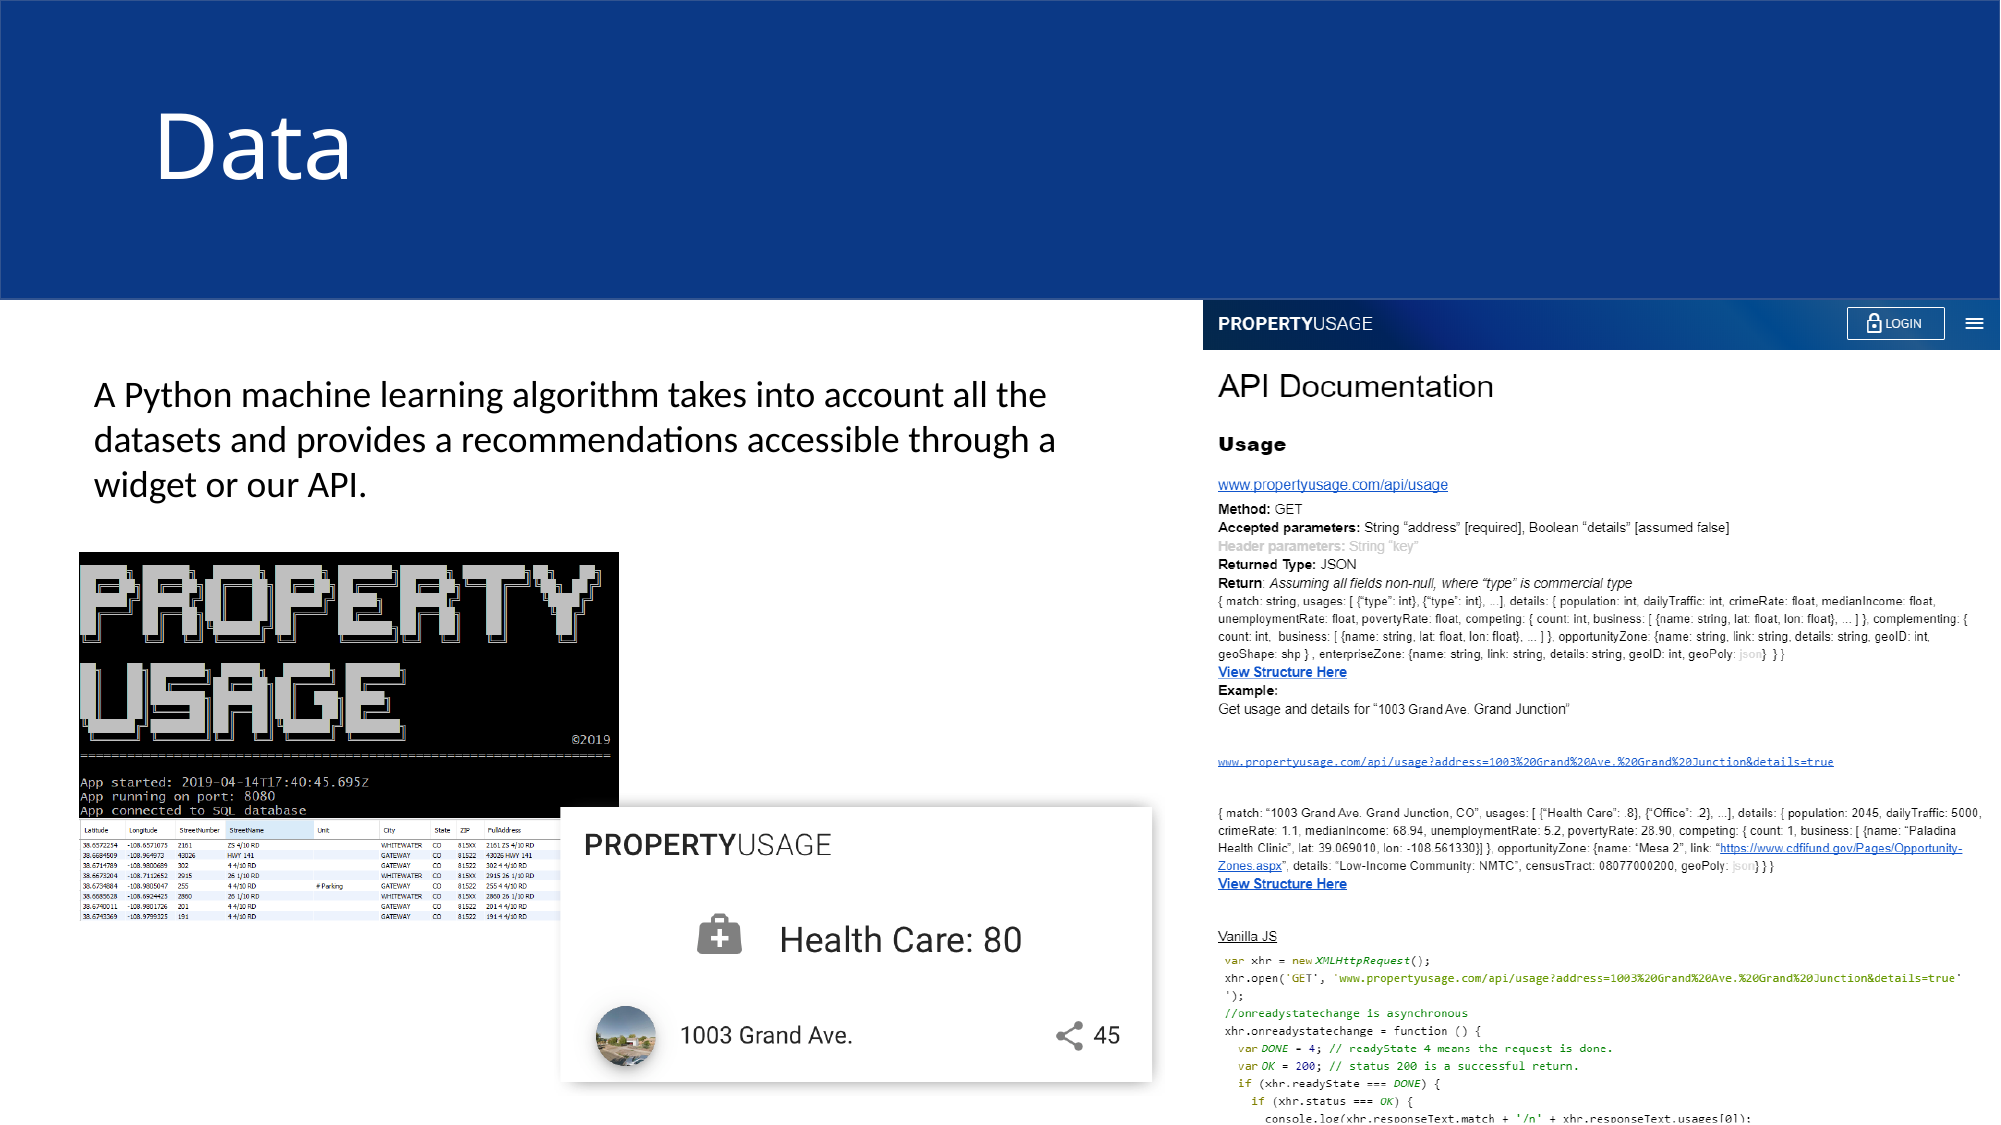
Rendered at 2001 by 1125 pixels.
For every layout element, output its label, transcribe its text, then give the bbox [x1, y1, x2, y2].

text_box [0, 0, 2000, 300]
picture [79, 552, 1153, 1082]
text_box A Python machine learning algorithm takes into account all the datasets and provides a recommendations accessible through a widget or our API. [79, 362, 1077, 558]
picture [1203, 300, 2000, 1123]
title Data [137, 41, 1863, 259]
